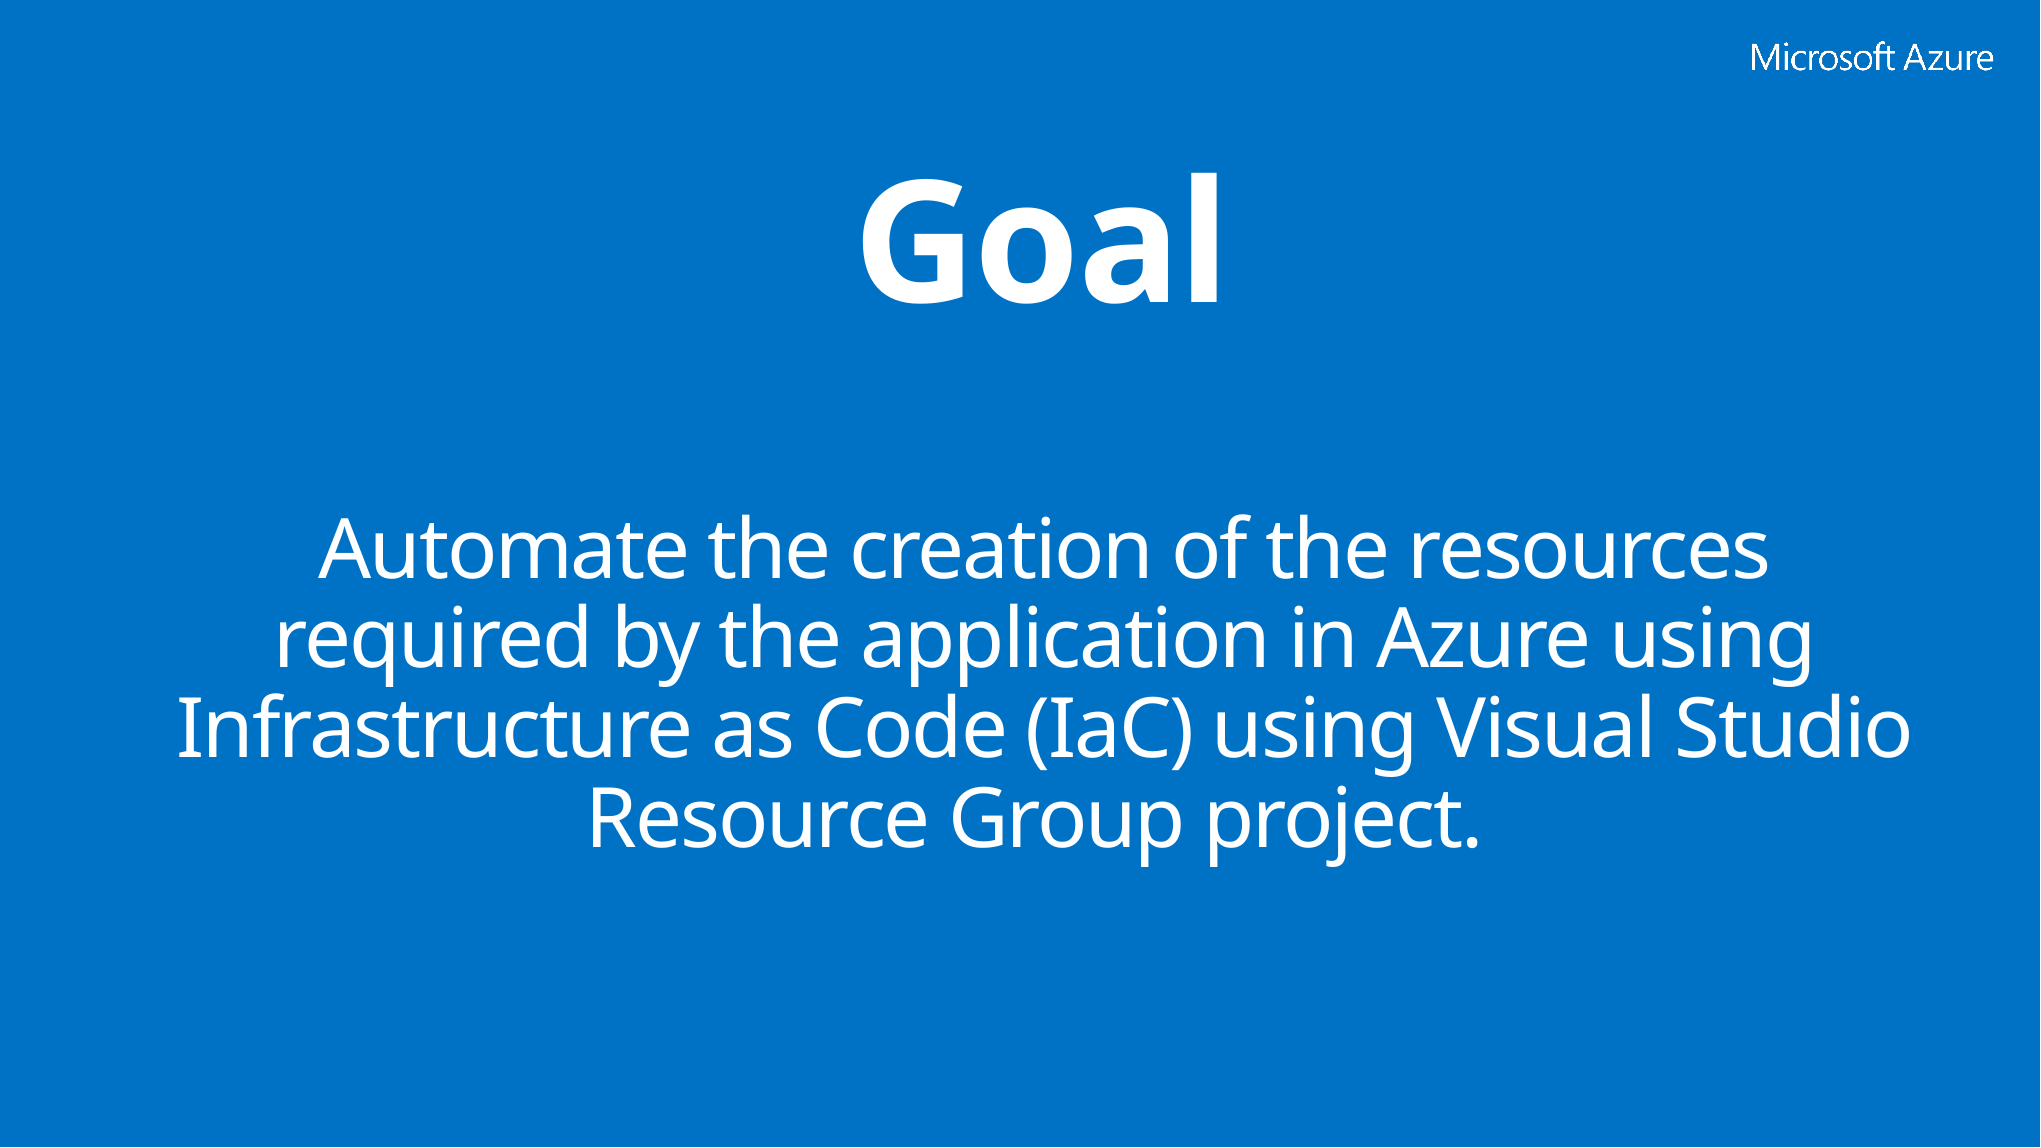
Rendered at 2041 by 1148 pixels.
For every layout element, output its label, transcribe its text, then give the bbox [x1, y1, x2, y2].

picture [1733, 24, 2012, 89]
title Goal [145, 148, 1940, 349]
text_box Automate the creation of the resources required by the application in Azure using Infrastructure as Code (IaC) using Visual Studio Resource Group project. [147, 498, 1942, 1049]
